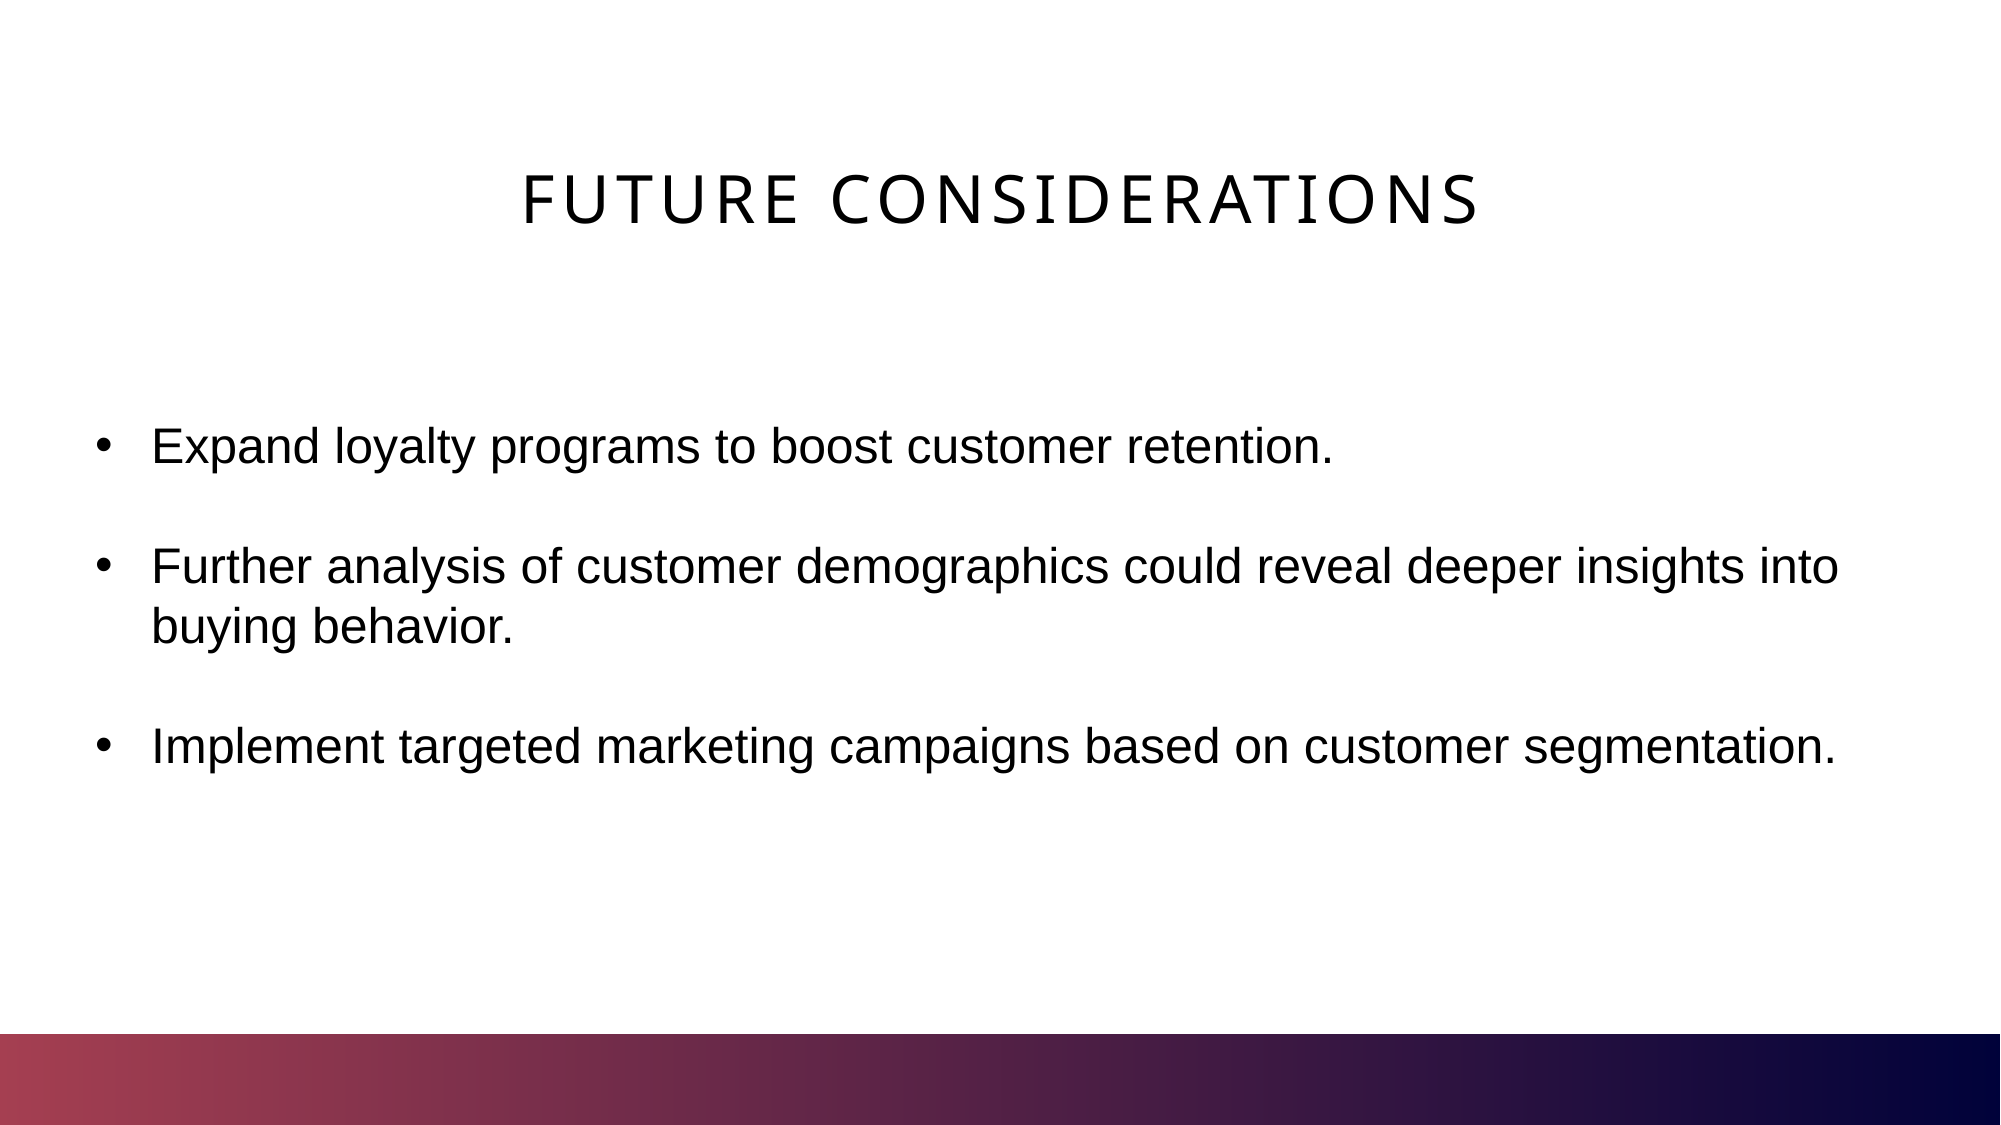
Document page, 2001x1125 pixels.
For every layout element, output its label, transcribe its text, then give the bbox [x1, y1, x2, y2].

list Expand loyalty programs to boost customer retention. Further analysis of customer demographics could reveal deeper insights into buying behavior. Implement targeted marketing campaigns based on customer segmentation. [80, 237, 1920, 891]
text_box [0, 1033, 2000, 1125]
title Future Considerations [137, 93, 1863, 237]
